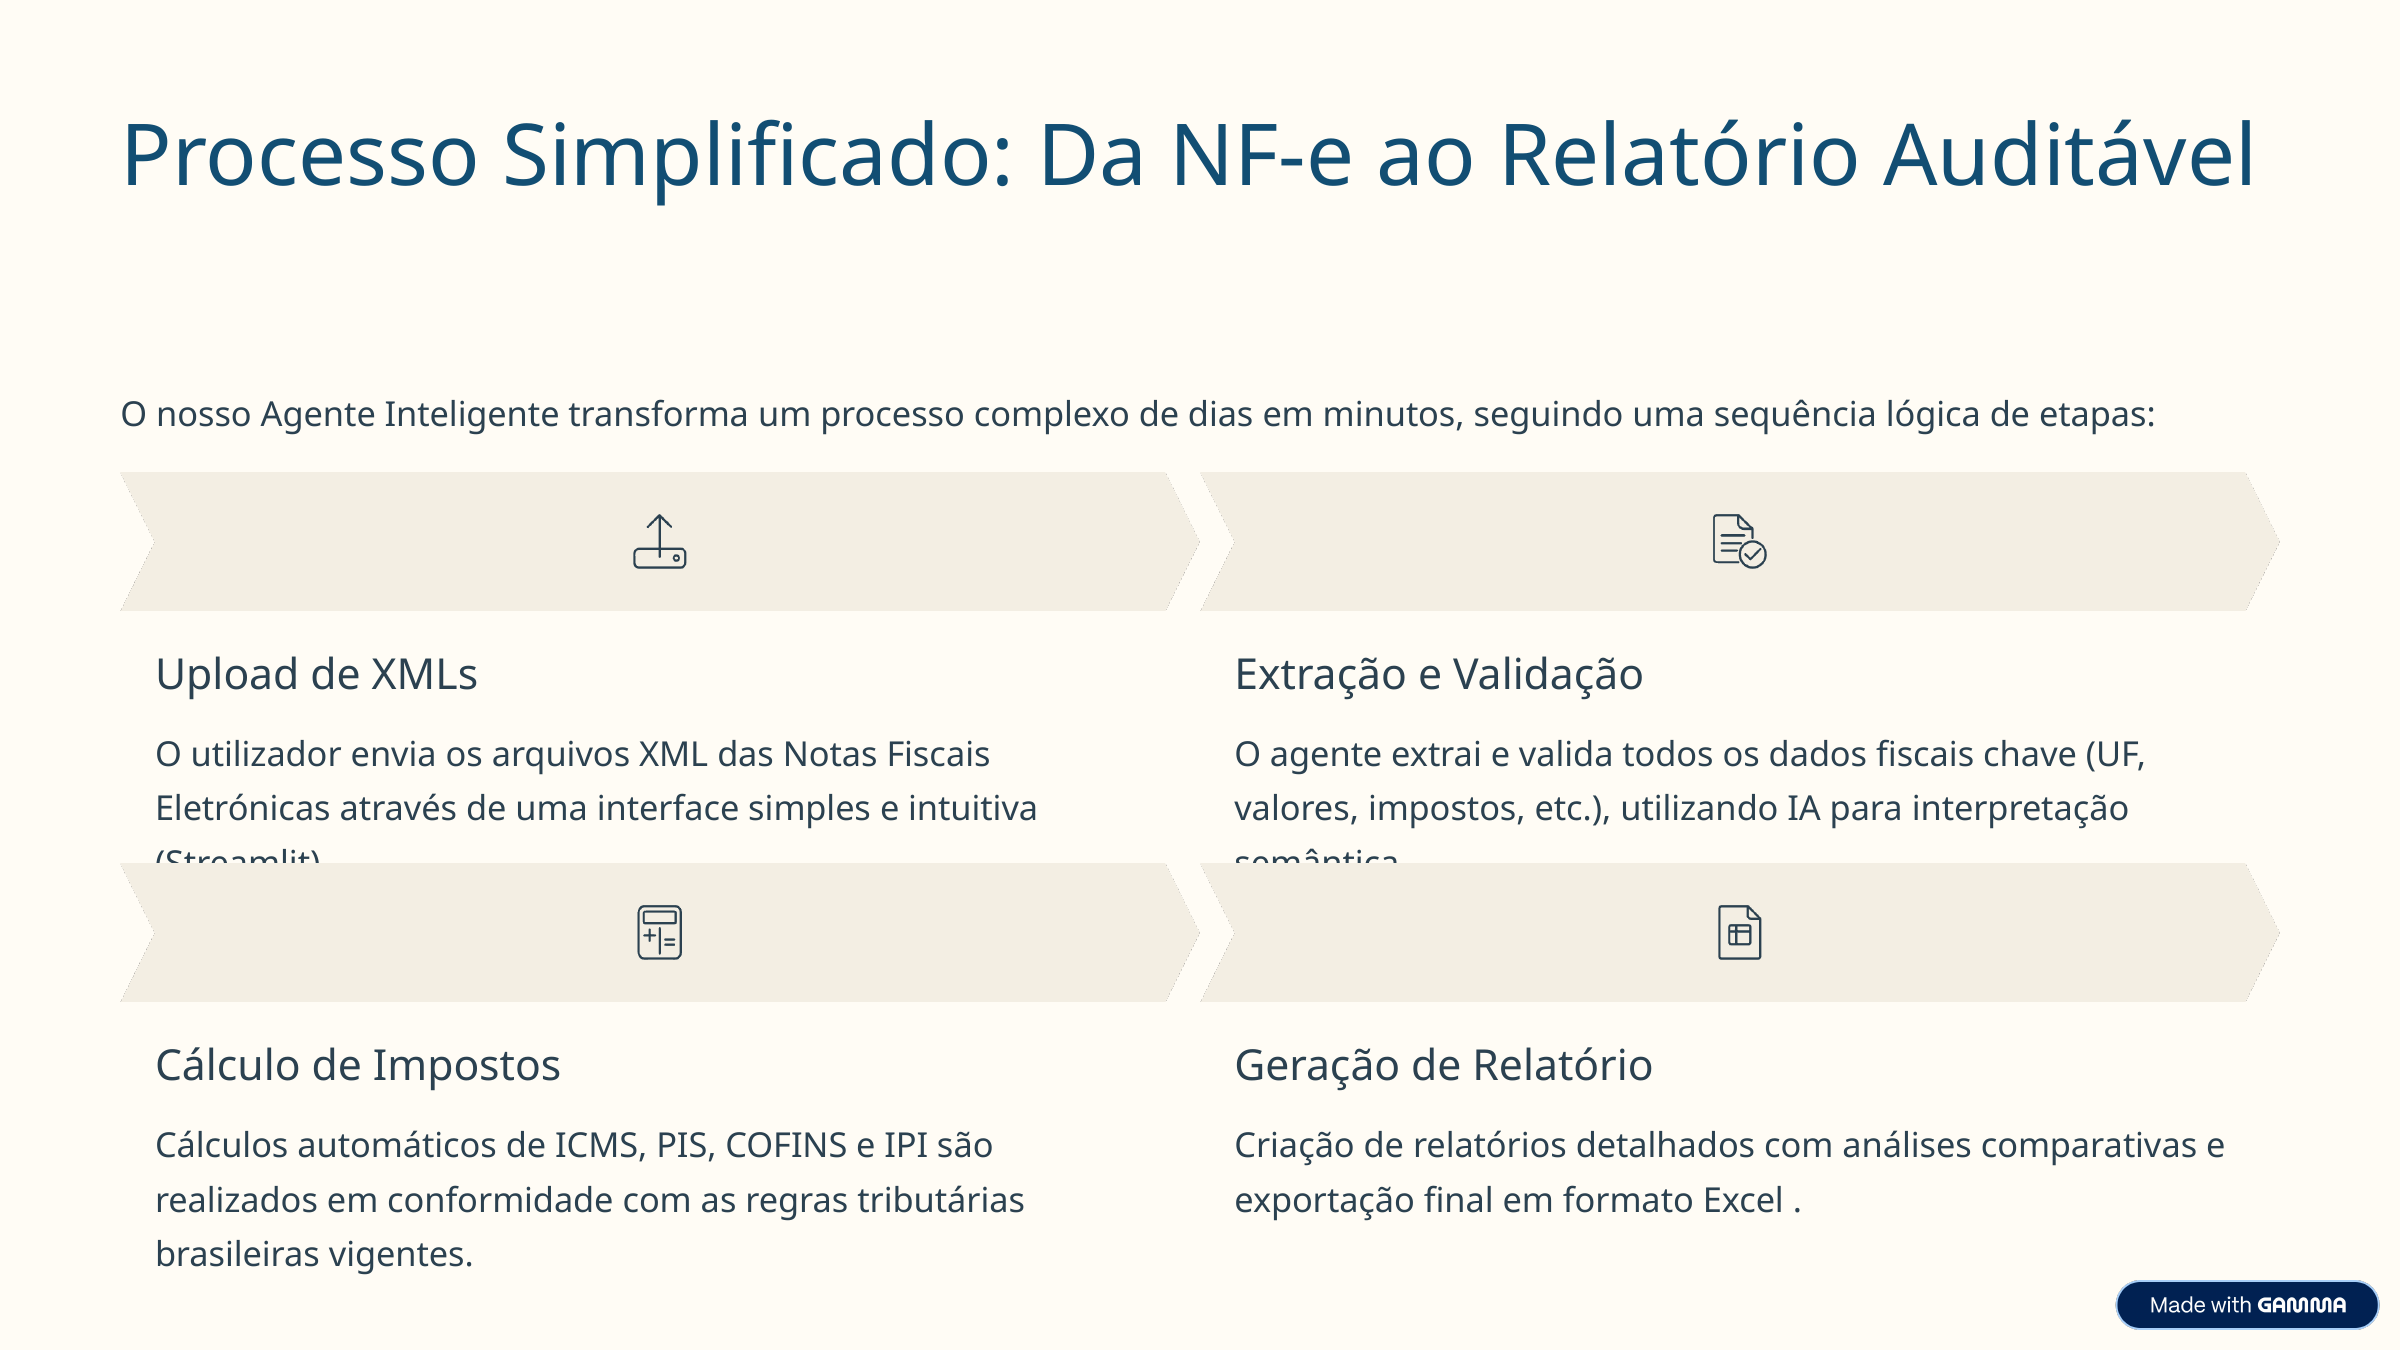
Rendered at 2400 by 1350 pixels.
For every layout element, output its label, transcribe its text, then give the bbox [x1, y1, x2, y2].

text_box Processo Simplificado: Da NF-e ao Relatório Auditável [120, 94, 2280, 310]
text_box O agente extrai e valida todos os dados fiscais chave (UF, valores, impostos, etc.), utilizando IA para interpretação semântica. [1234, 719, 2245, 830]
text_box O utilizador envia os arquivos XML das Notas Fiscais Eletrónicas através de uma interface simples e intuitiva (Streamlit). [154, 719, 1166, 830]
text_box Upload de XMLs [154, 644, 586, 699]
picture [120, 472, 2280, 611]
picture [120, 863, 2280, 1002]
text_box Geração de Relatório [1234, 1036, 1670, 1090]
picture [2106, 1271, 2389, 1339]
text_box O nosso Agente Inteligente transforma um processo complexo de dias em minutos, seguindo uma sequência lógica de etapas: [120, 378, 2280, 434]
text_box Extração e Validação [1234, 644, 1669, 699]
text_box Cálculos automáticos de ICMS, PIS, COFINS e IPI são realizados em conformidade com as regras tributárias brasileiras vigentes. [154, 1110, 1166, 1221]
text_box Cálculo de Impostos [154, 1036, 586, 1090]
text_box Criação de relatórios detalhados com análises comparativas e exportação final em formato Excel . [1234, 1110, 2245, 1221]
